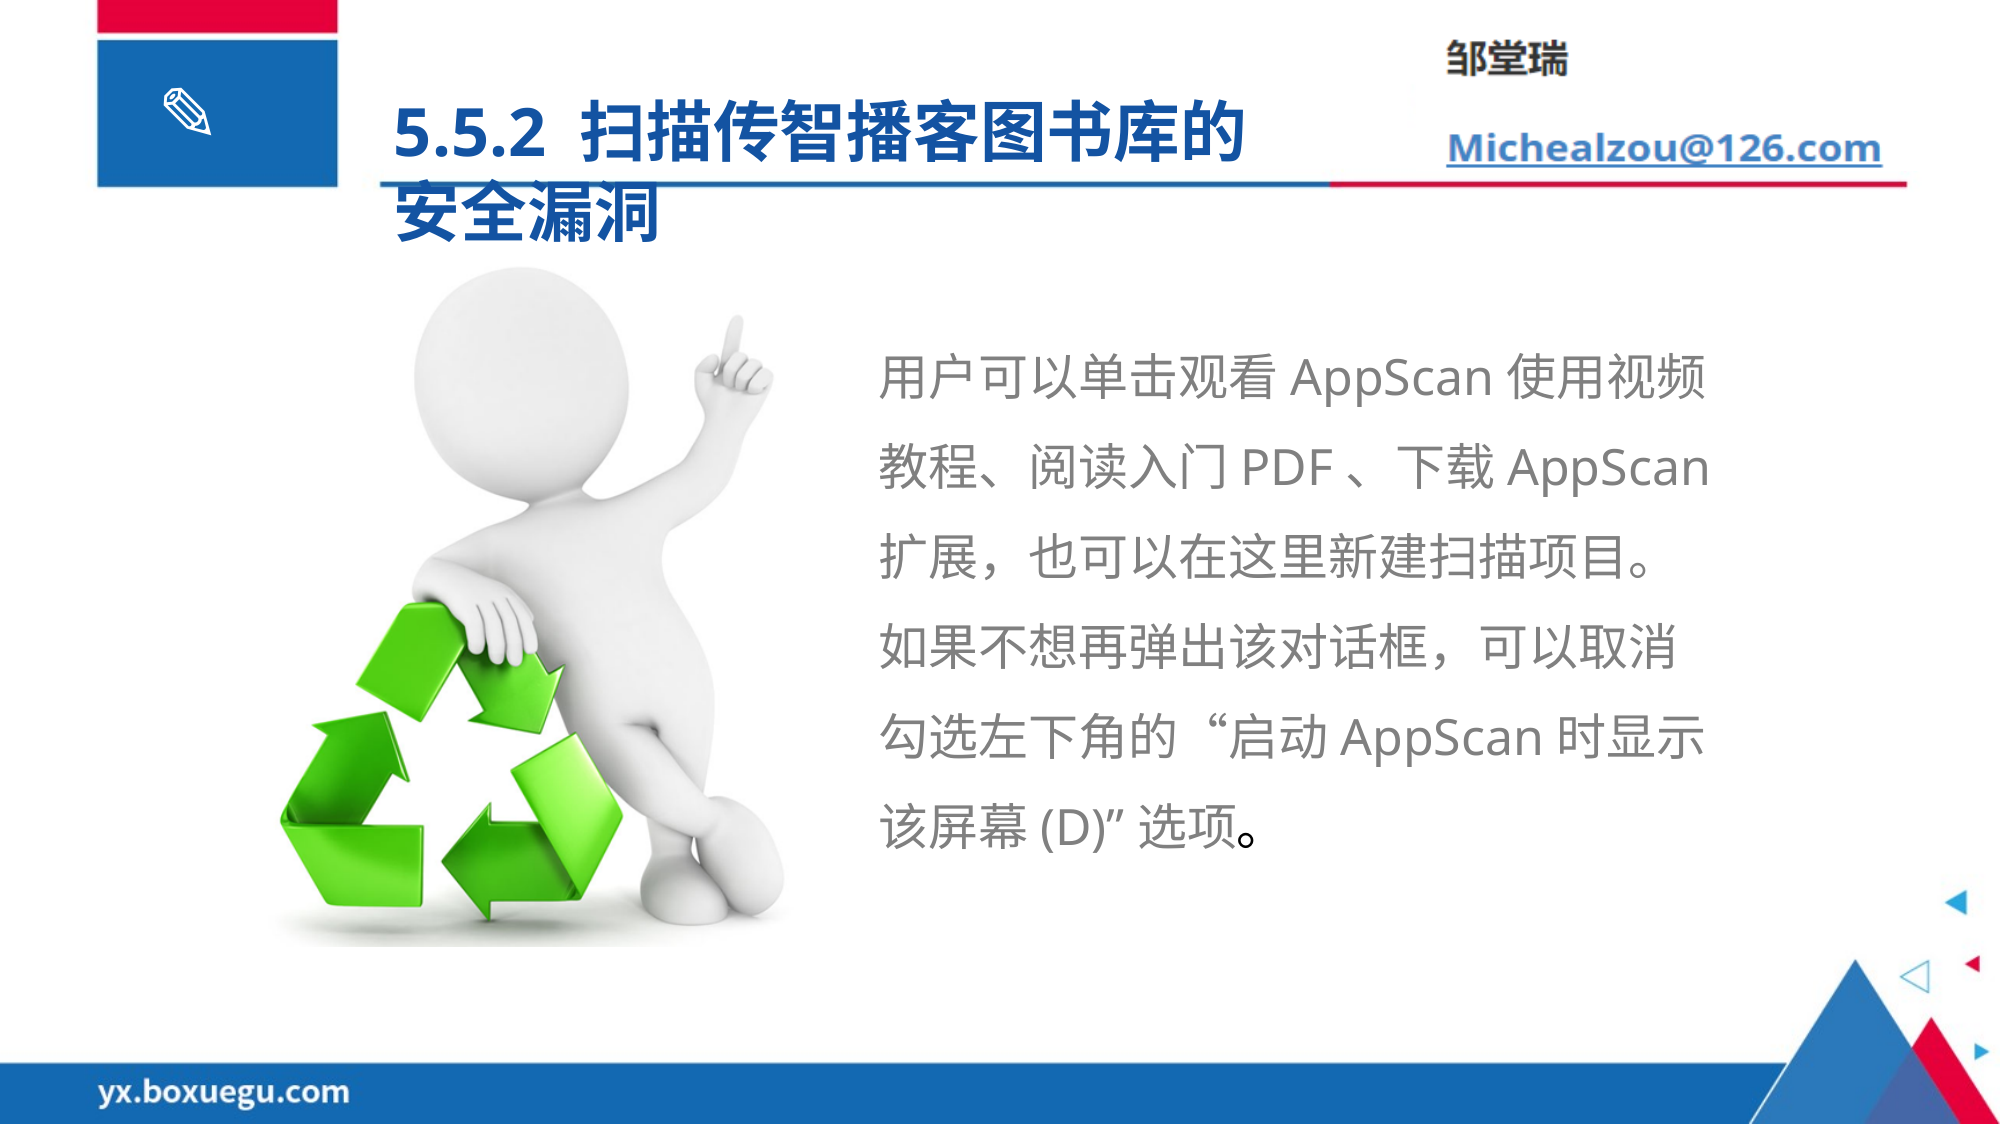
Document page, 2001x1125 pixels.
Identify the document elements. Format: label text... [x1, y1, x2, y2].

text_box 用户可以单击观看AppScan使用视频教程、阅读入门PDF、下载AppScan扩展，也可以在这里新建扫描项目。如果不想再弹出该对话框，可以取消勾选左下角的“启动AppScan时显示该屏幕(D)”选项。 [863, 307, 1735, 894]
picture [0, 0, 2000, 1124]
text_box 5.5.2 扫描传智播客图书库的 安全漏洞 [379, 82, 1549, 257]
